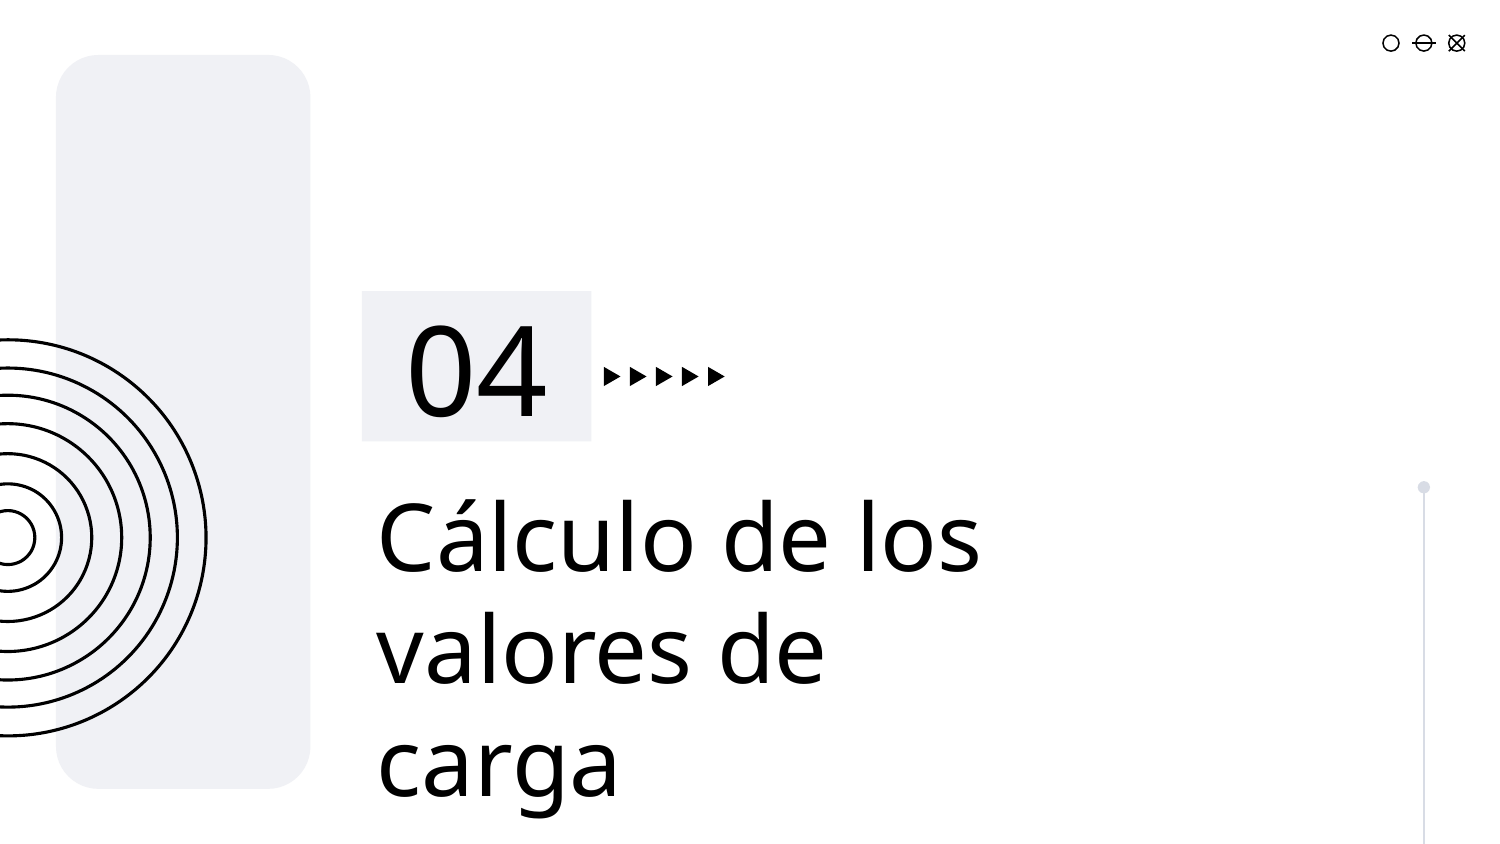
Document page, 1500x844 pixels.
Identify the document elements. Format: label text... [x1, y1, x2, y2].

title 04 [361, 291, 592, 442]
text_box [55, 54, 311, 789]
title Cálculo de los valores de carga [361, 462, 1105, 711]
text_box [603, 366, 725, 387]
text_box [0, 339, 207, 737]
